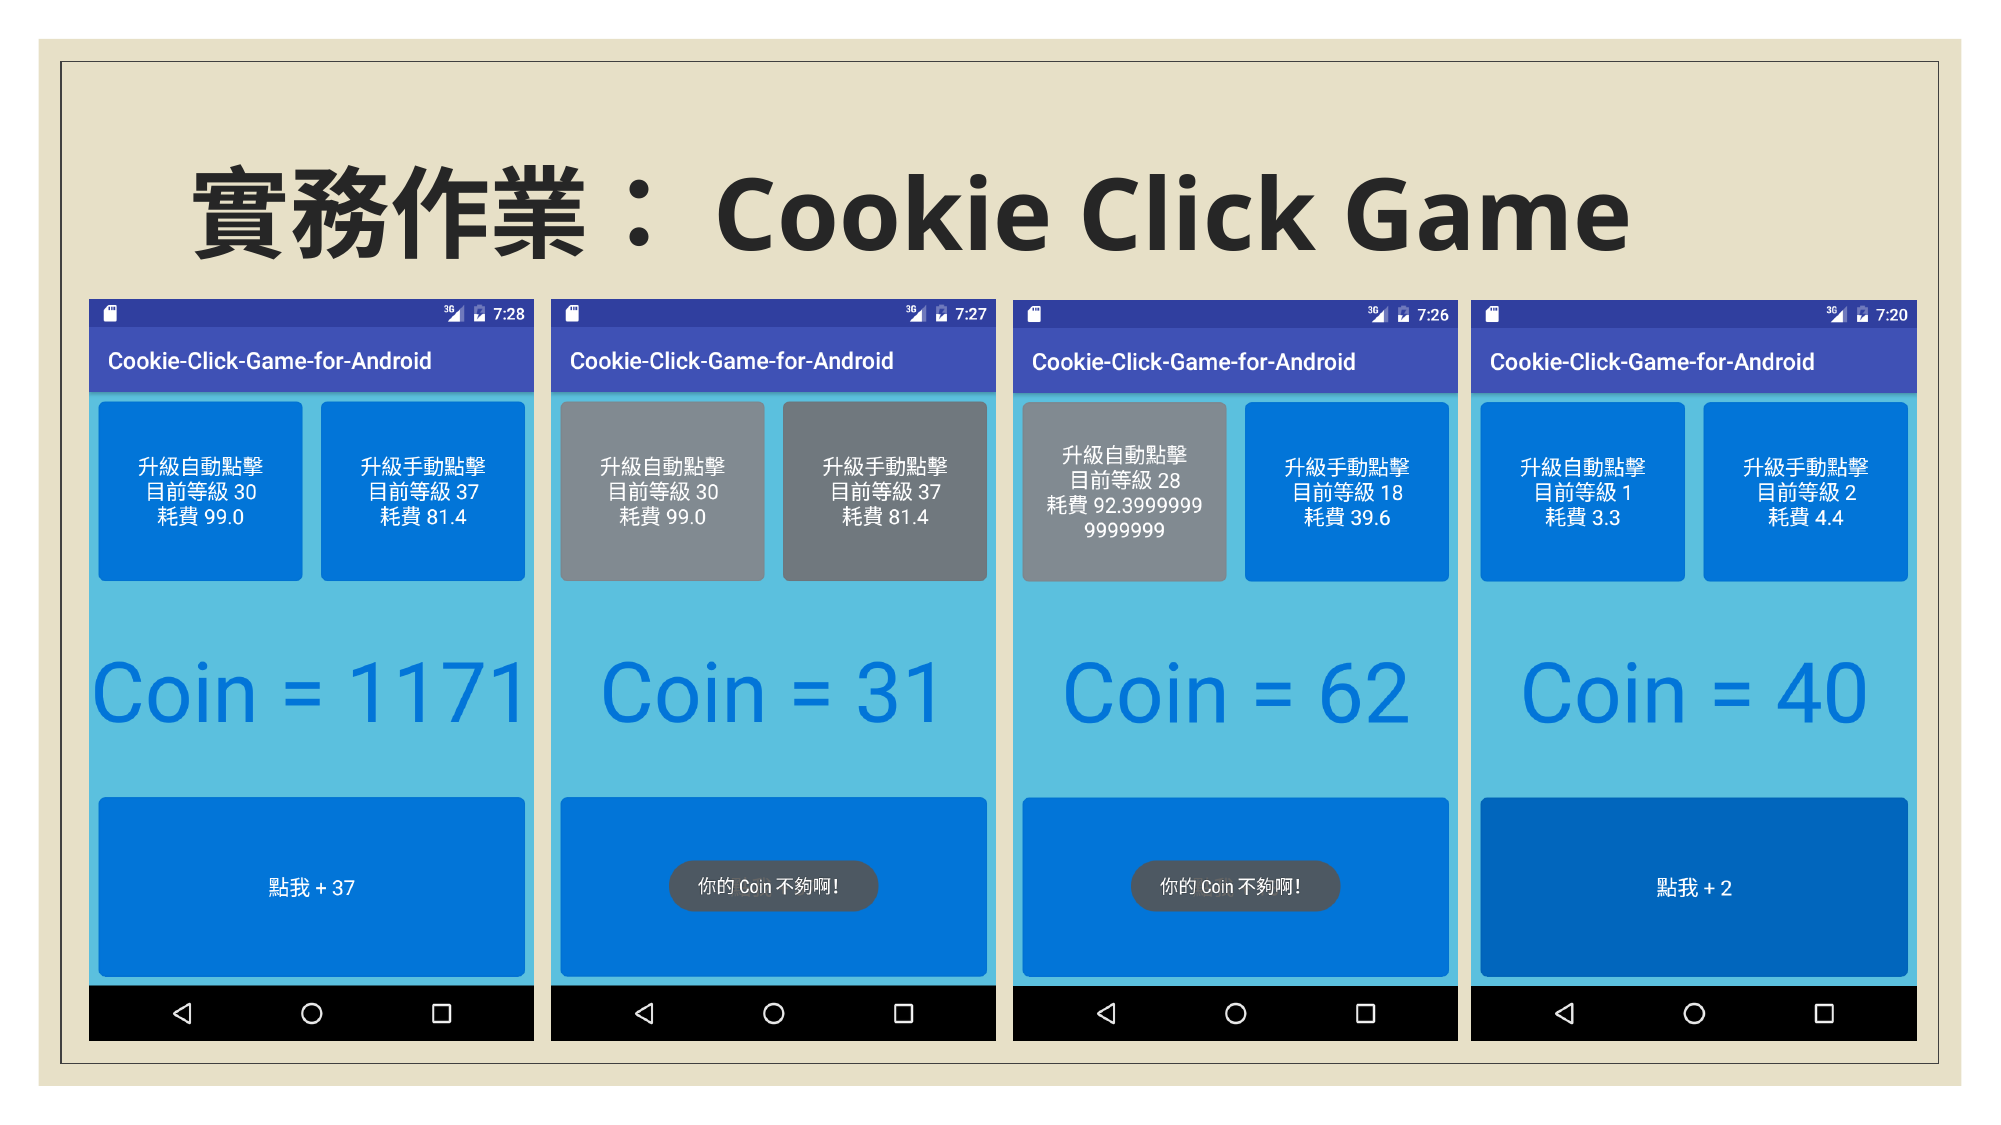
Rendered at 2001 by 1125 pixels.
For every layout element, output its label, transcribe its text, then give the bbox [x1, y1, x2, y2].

picture [551, 299, 996, 1042]
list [1471, 300, 1917, 1041]
picture [1013, 300, 1458, 1041]
picture [89, 299, 534, 1042]
title 實務作業：Cookie Click Game [174, 105, 1825, 331]
